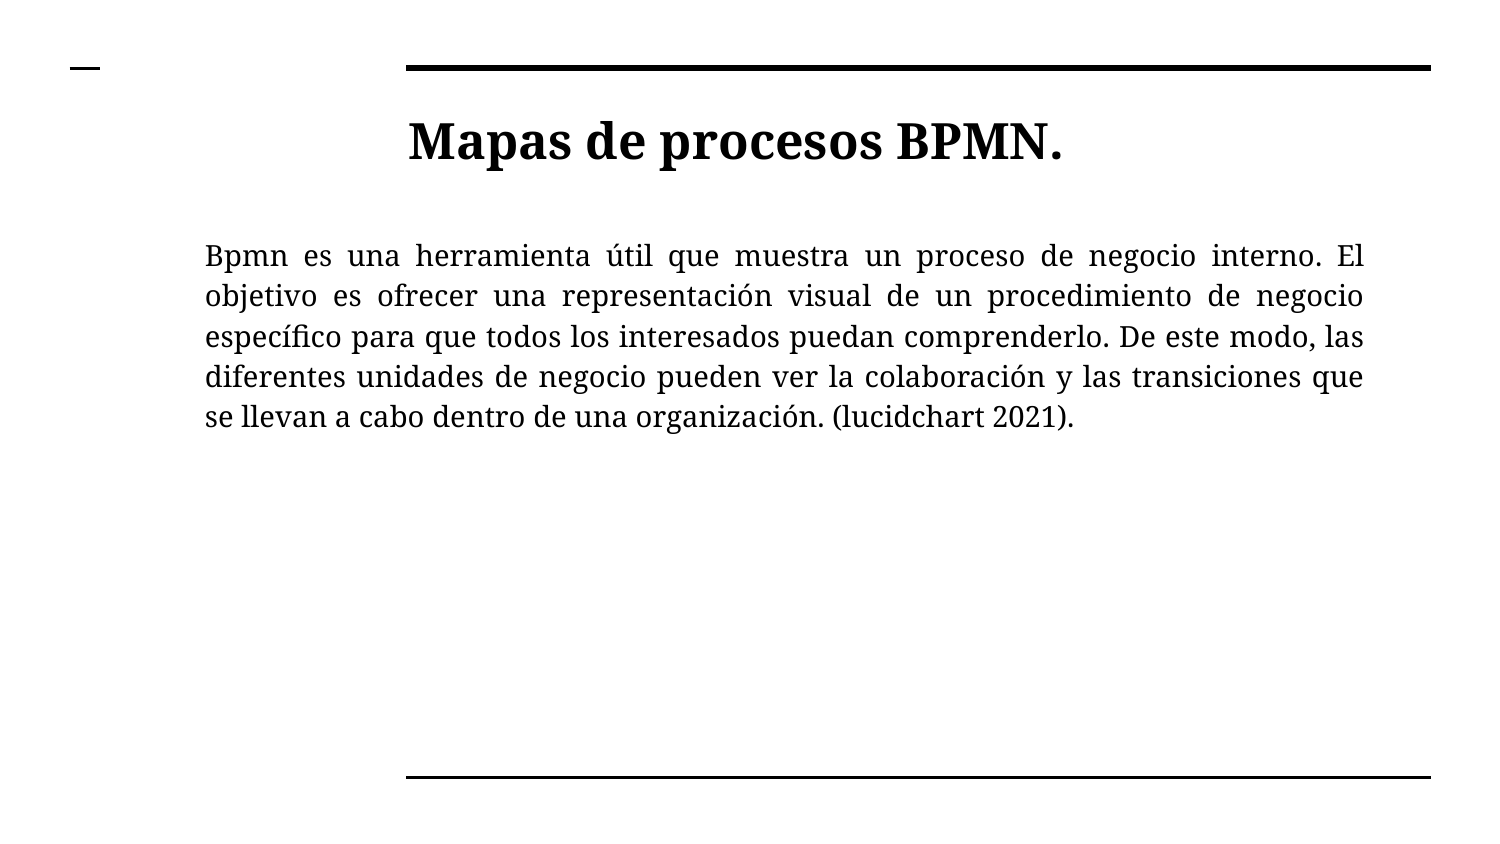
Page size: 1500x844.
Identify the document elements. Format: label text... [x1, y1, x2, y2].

title Mapas de procesos BPMN. [393, 94, 1431, 199]
list Bpmn es una herramienta útil que muestra un proceso de negocio interno. El objetivo es ofrecer una representación visual de un procedimiento de negocio específico para que todos los interesados puedan comprenderlo. De este modo, las diferentes unidades de negocio pueden ver la colaboración y las transiciones que se llevan a cabo dentro de una organización. (lucidchart 2021). [189, 217, 1381, 710]
